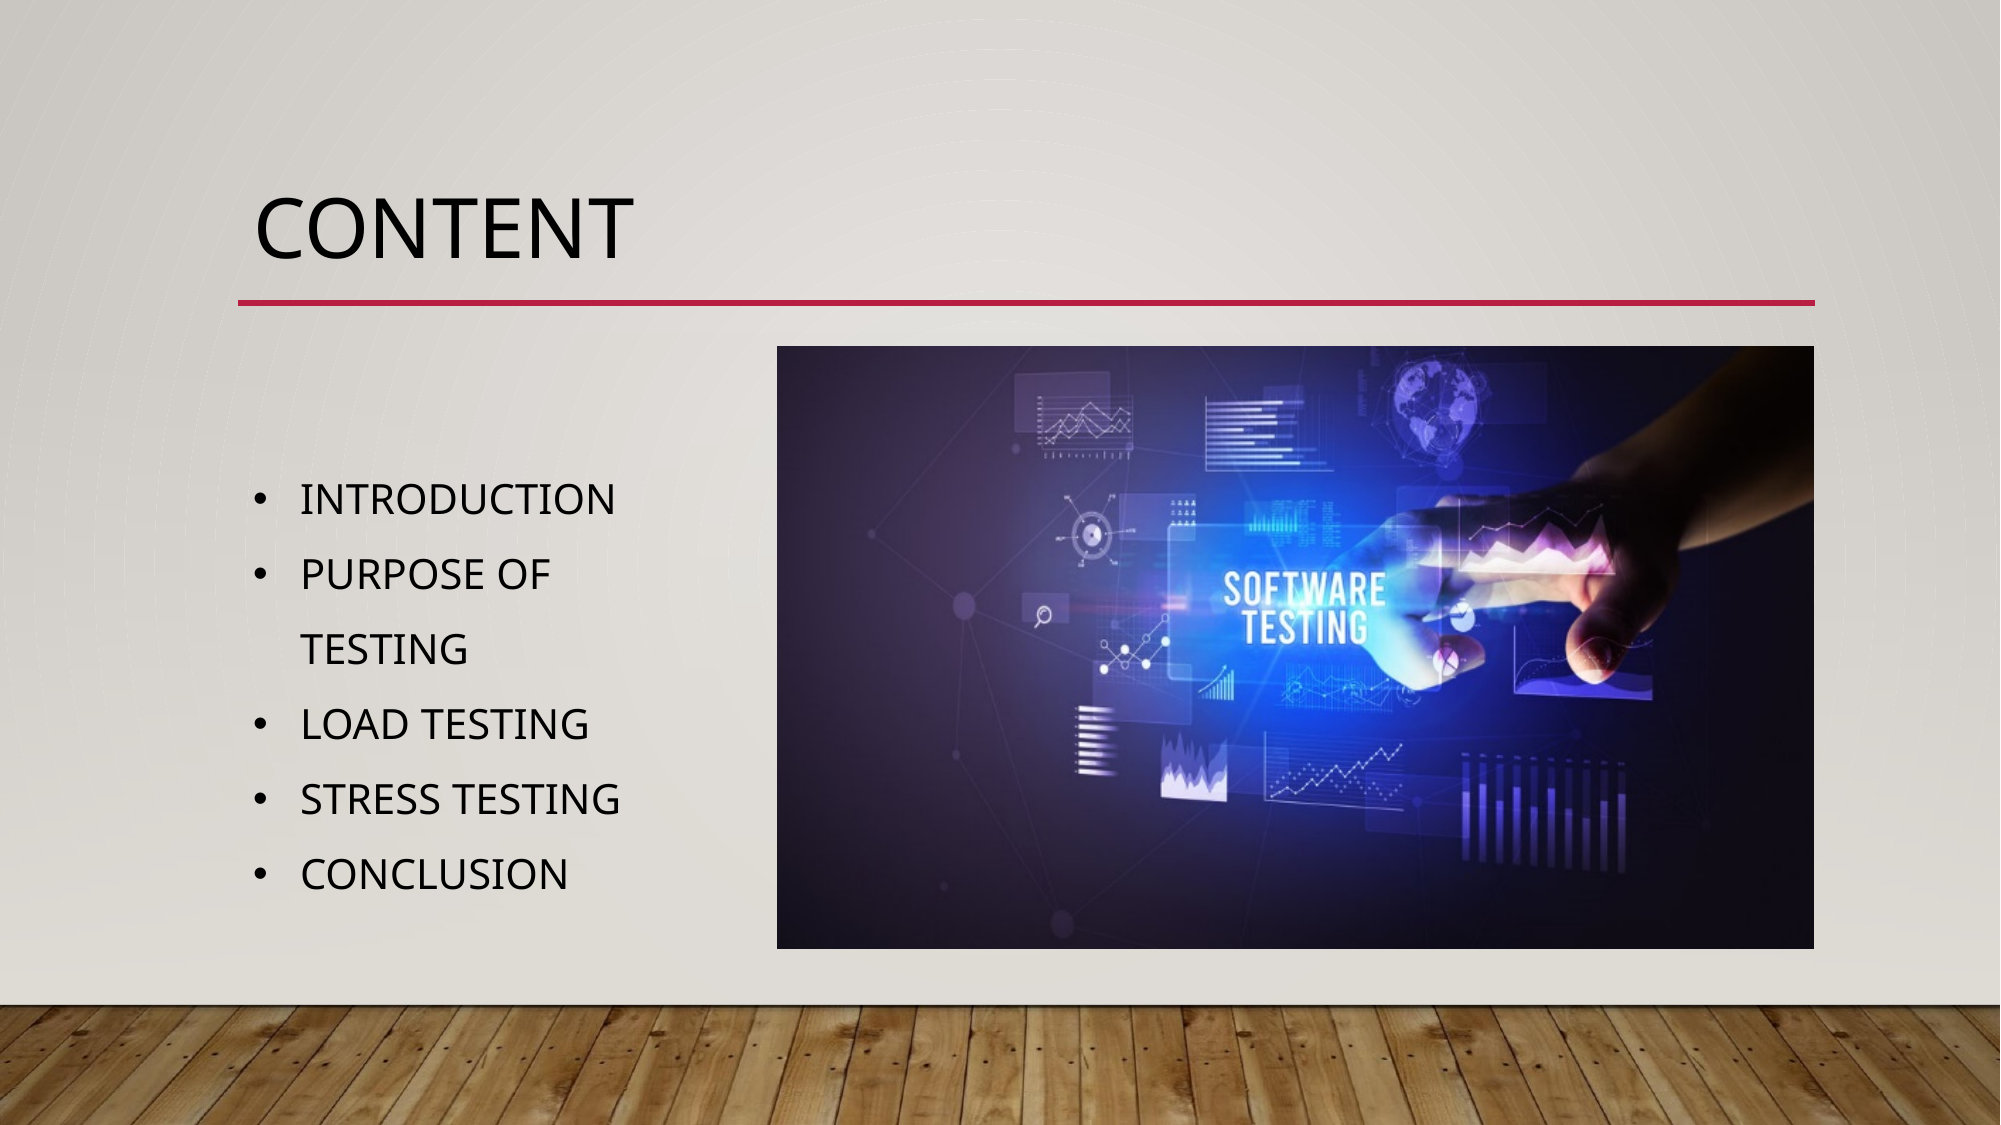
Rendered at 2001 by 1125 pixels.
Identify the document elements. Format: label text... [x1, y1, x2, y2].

picture [776, 346, 1814, 950]
picture [0, 1005, 2000, 1125]
title CONTENT [238, 178, 1814, 352]
text_box INTRODUCTION PURPOSE OF TESTING LOAD TESTING STRESS TESTING CONCLUSION [238, 440, 733, 856]
